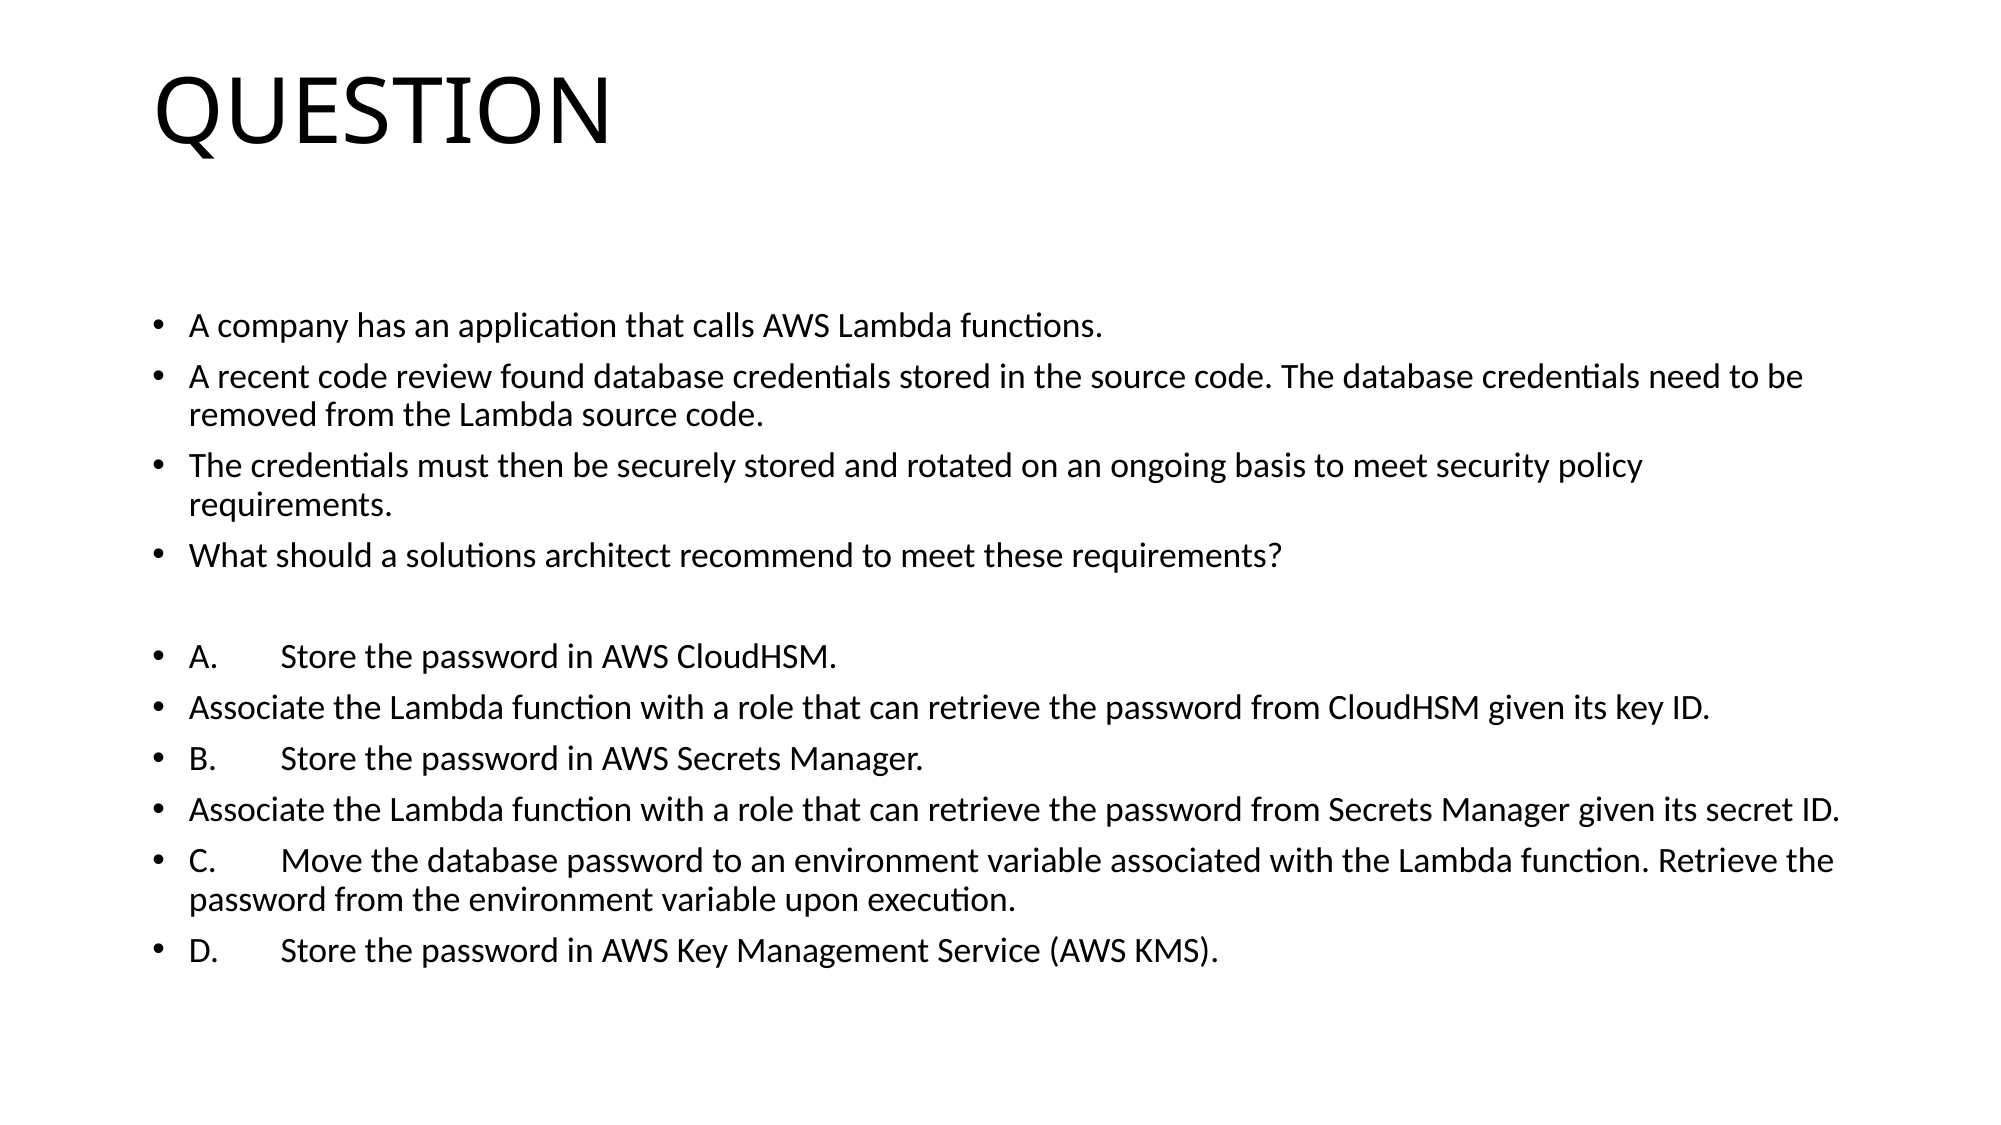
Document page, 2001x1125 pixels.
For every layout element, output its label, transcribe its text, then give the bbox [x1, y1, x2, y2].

list A company has an application that calls AWS Lambda functions. A recent code review found database credentials stored in the source code. The database credentials need to be removed from the Lambda source code. The credentials must then be securely stored and rotated on an ongoing basis to meet security policy requirements. What should a solutions architect recommend to meet these requirements? A. Store the password in AWS CloudHSM. Associate the Lambda function with a role that can retrieve the password from CloudHSM given its key ID. B. Store the password in AWS Secrets Manager. Associate the Lambda function with a role that can retrieve the password from Secrets Manager given its secret ID. C. Move the database password to an environment variable associated with the Lambda function. Retrieve the password from the environment variable upon execution. D. Store the password in AWS Key Management Service (AWS KMS). [137, 299, 1863, 1014]
title QUESTION [137, 59, 1863, 278]
